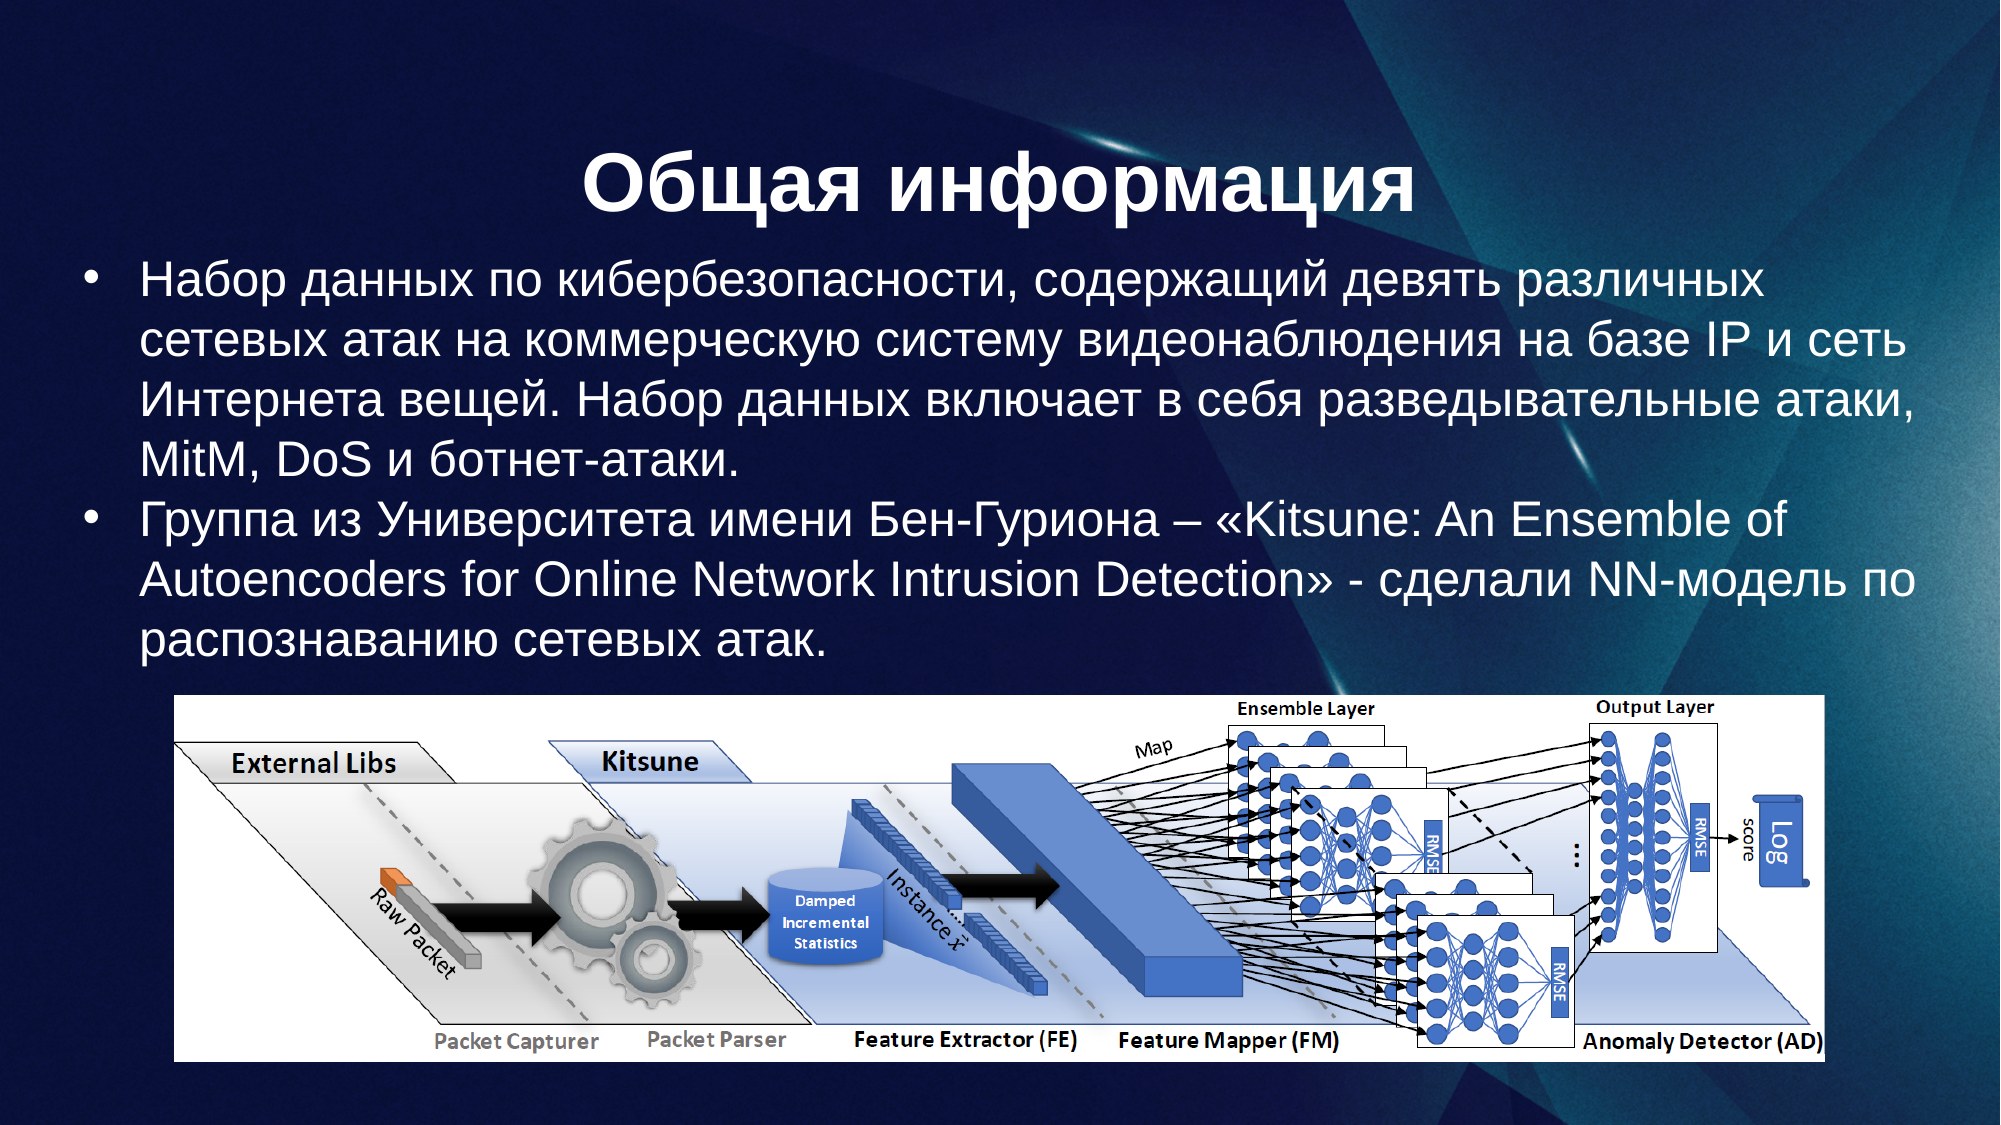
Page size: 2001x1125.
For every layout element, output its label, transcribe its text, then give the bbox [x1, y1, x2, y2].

text_box Общая информация [535, 120, 1464, 236]
text_box Набор данных по кибербезопасности, содержащий девять различных сетевых атак на коммерческую систему видеонаблюдения на базе IP и сеть Интернета вещей. Набор данных включает в себя разведывательные атаки, MitM, DoS и ботнет-атаки. Группа из Университета имени Бен-Гуриона – «Kitsune: An Ensemble of Autoencoders for Online Network Intrusion Detection» - сделали NN-модель по распознаванию сетевых атак. [68, 238, 1932, 674]
picture [0, 0, 2000, 1125]
